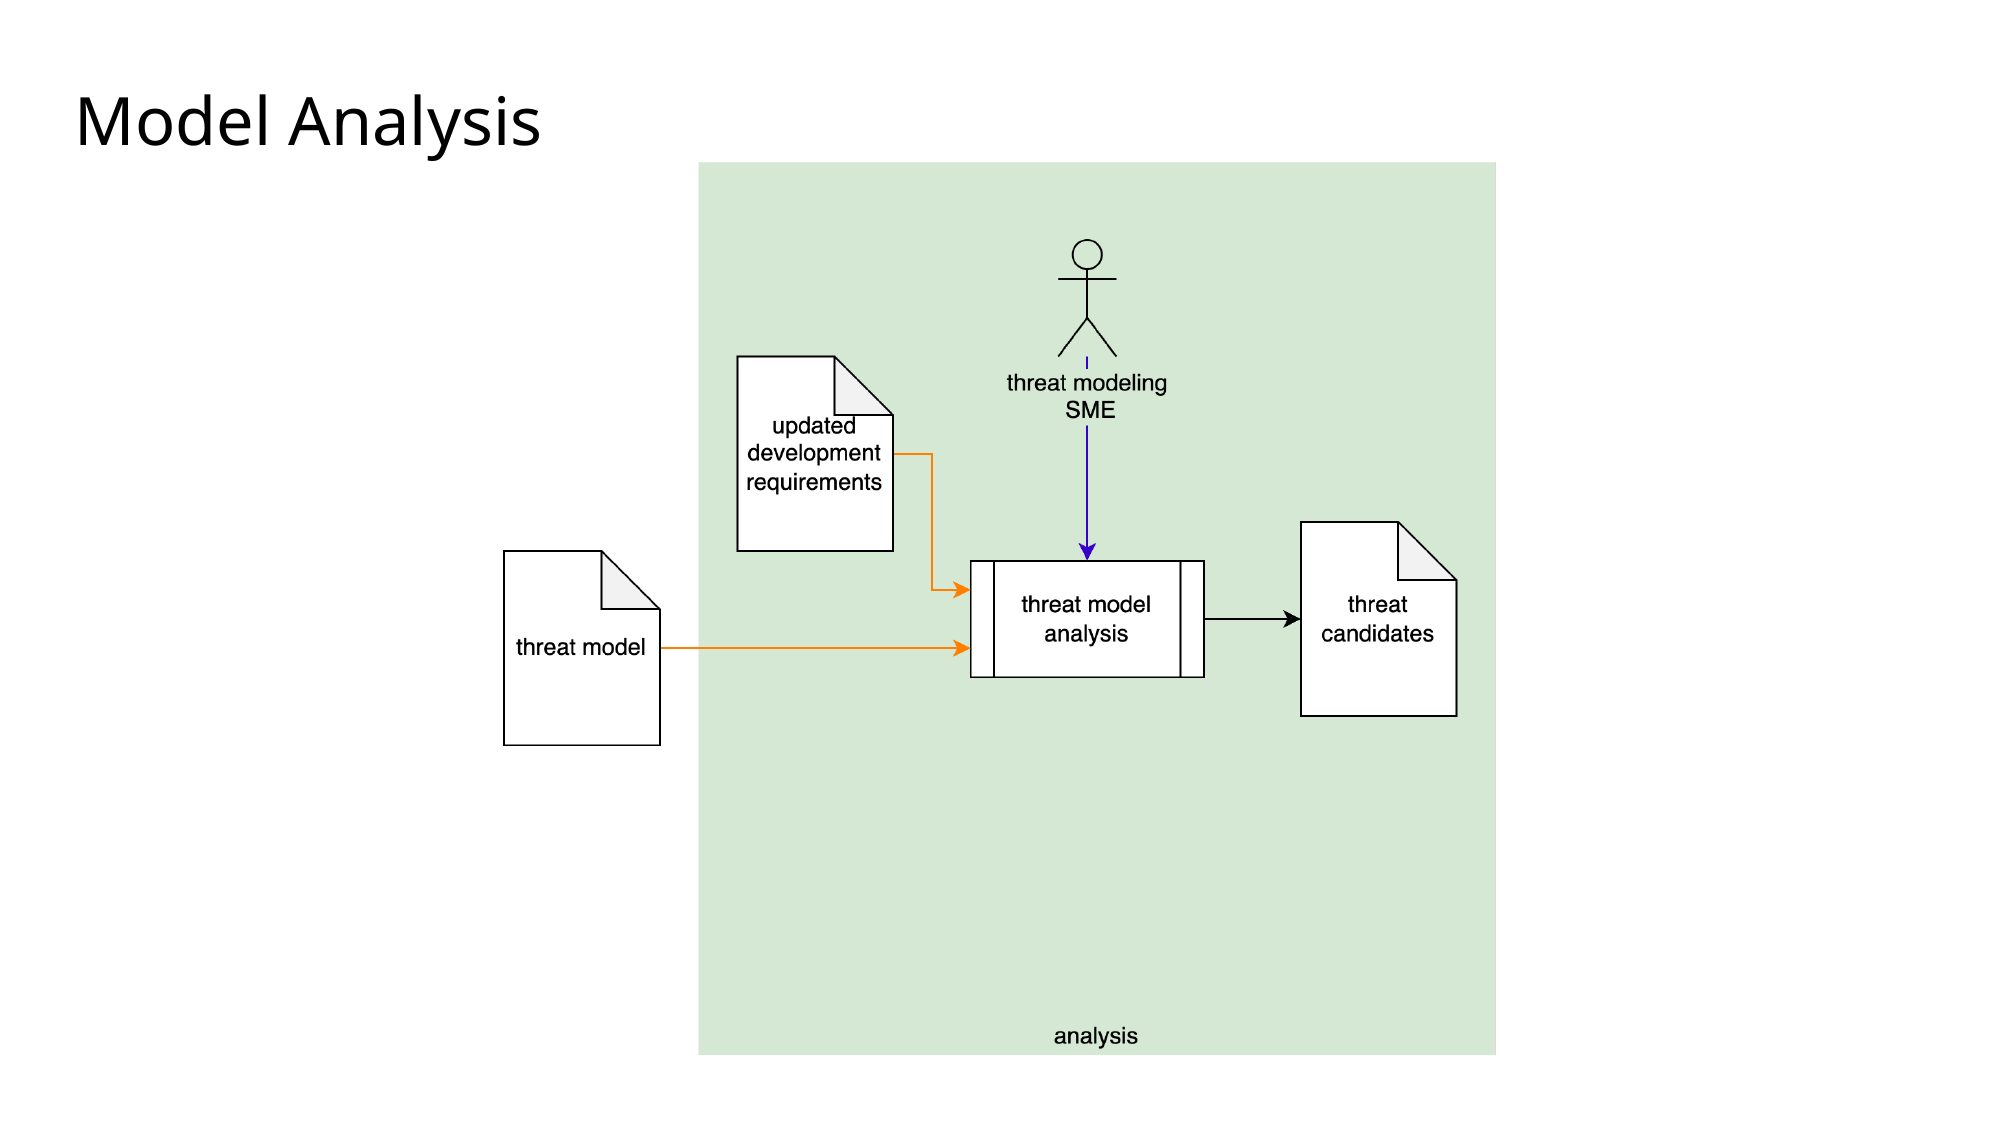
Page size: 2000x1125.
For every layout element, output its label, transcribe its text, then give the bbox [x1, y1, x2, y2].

title Model Analysis [74, 75, 1925, 162]
picture [503, 161, 1497, 1056]
